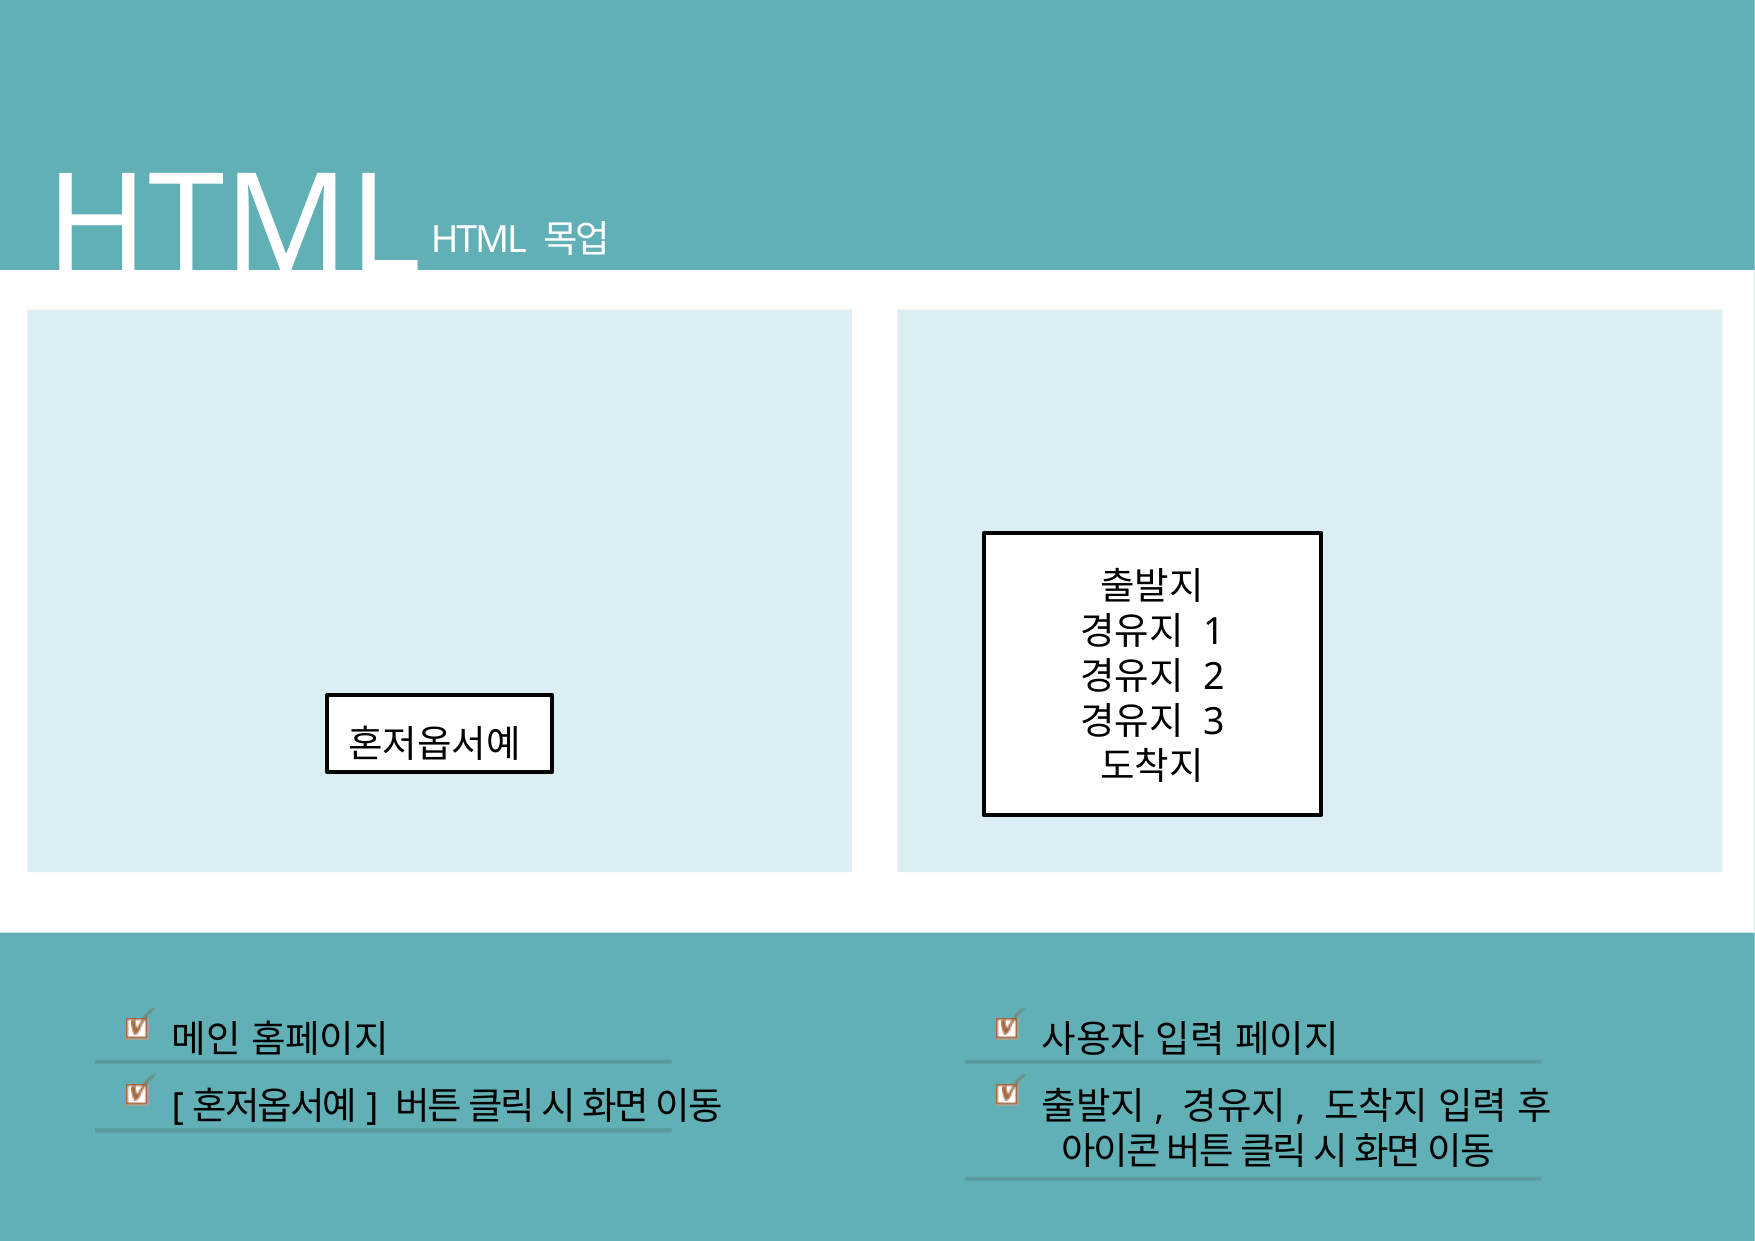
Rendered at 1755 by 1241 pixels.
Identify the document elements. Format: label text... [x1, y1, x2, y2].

text_box 출발지 경유지 1 경유지 2 경유지 3 도착지 [982, 531, 1323, 817]
text_box [895, 308, 1724, 874]
text_box [0, 268, 1755, 935]
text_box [0, 125, 703, 309]
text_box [94, 1007, 879, 1136]
text_box 혼저옵서예 [325, 693, 554, 774]
text_box [25, 308, 854, 874]
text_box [964, 1007, 1749, 1184]
